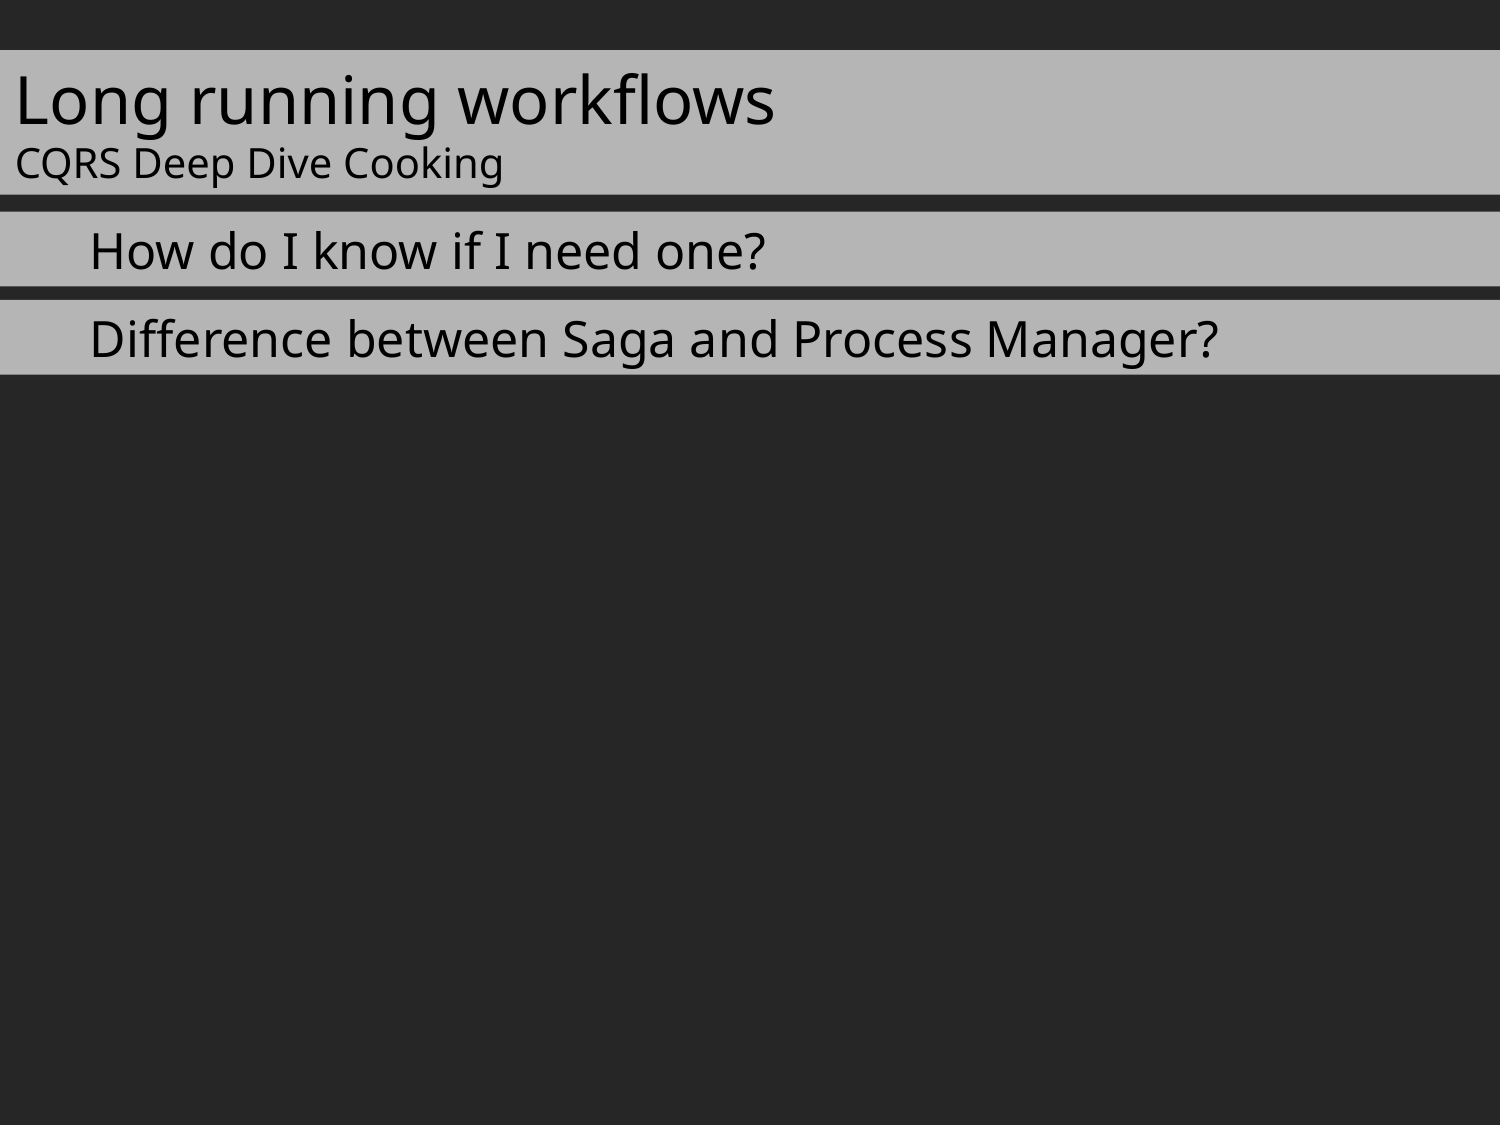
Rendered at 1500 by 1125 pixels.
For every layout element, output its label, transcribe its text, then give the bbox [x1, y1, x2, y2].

text_box Difference between Saga and Process Manager? [0, 299, 1500, 375]
text_box How do I know if I need one? [0, 211, 1500, 287]
text_box Long running workflows CQRS Deep Dive Cooking [0, 50, 1500, 195]
